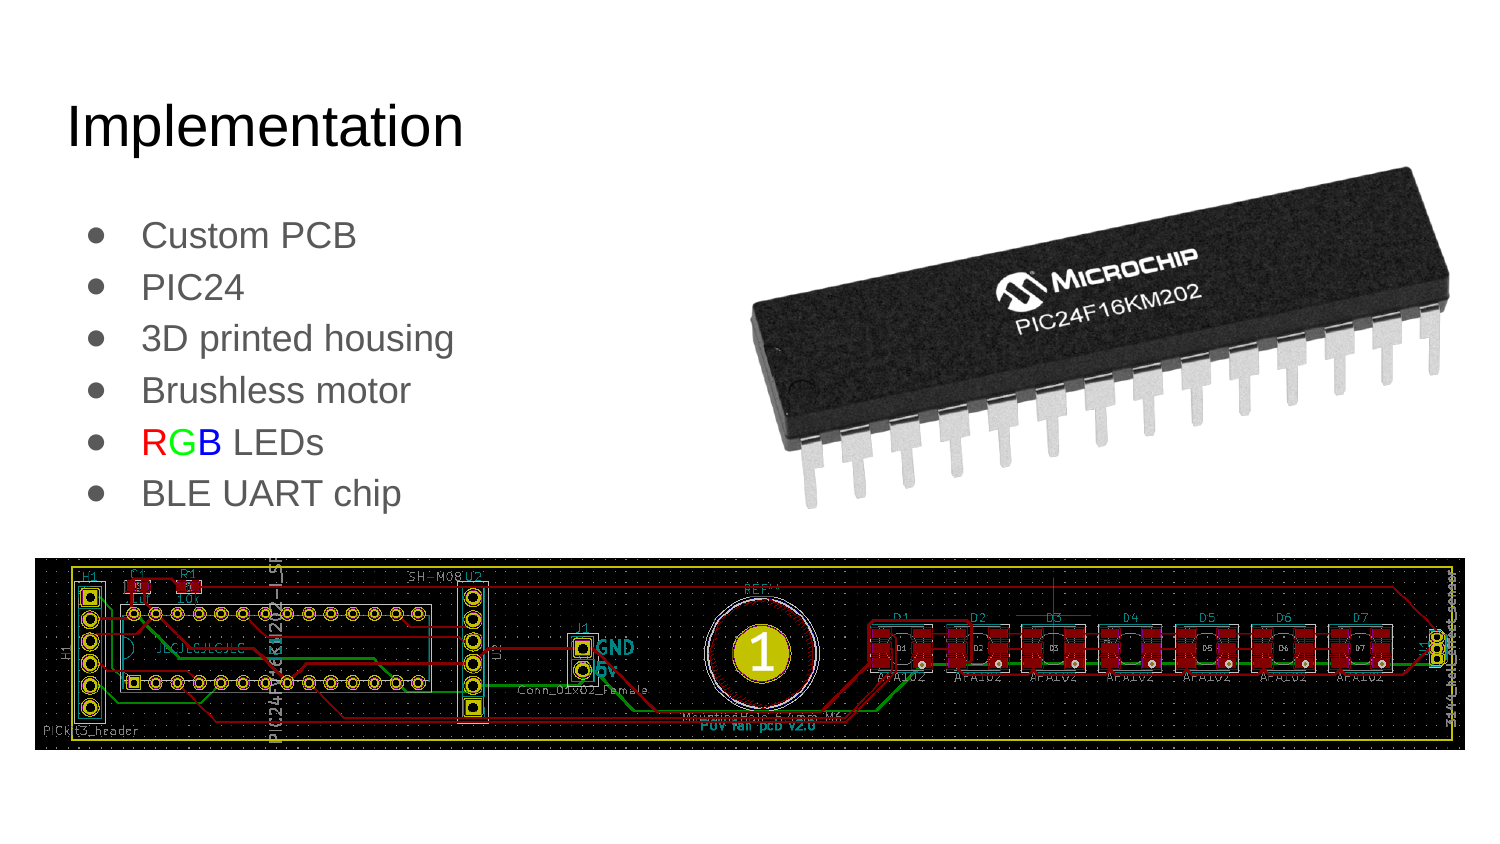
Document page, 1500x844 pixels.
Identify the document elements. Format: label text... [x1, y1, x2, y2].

list Custom PCB PIC24 3D printed housing Brushless motor RGB LEDs BLE UART chip [51, 189, 482, 532]
title Implementation [51, 72, 1449, 167]
picture [749, 166, 1451, 509]
picture [35, 558, 1465, 750]
